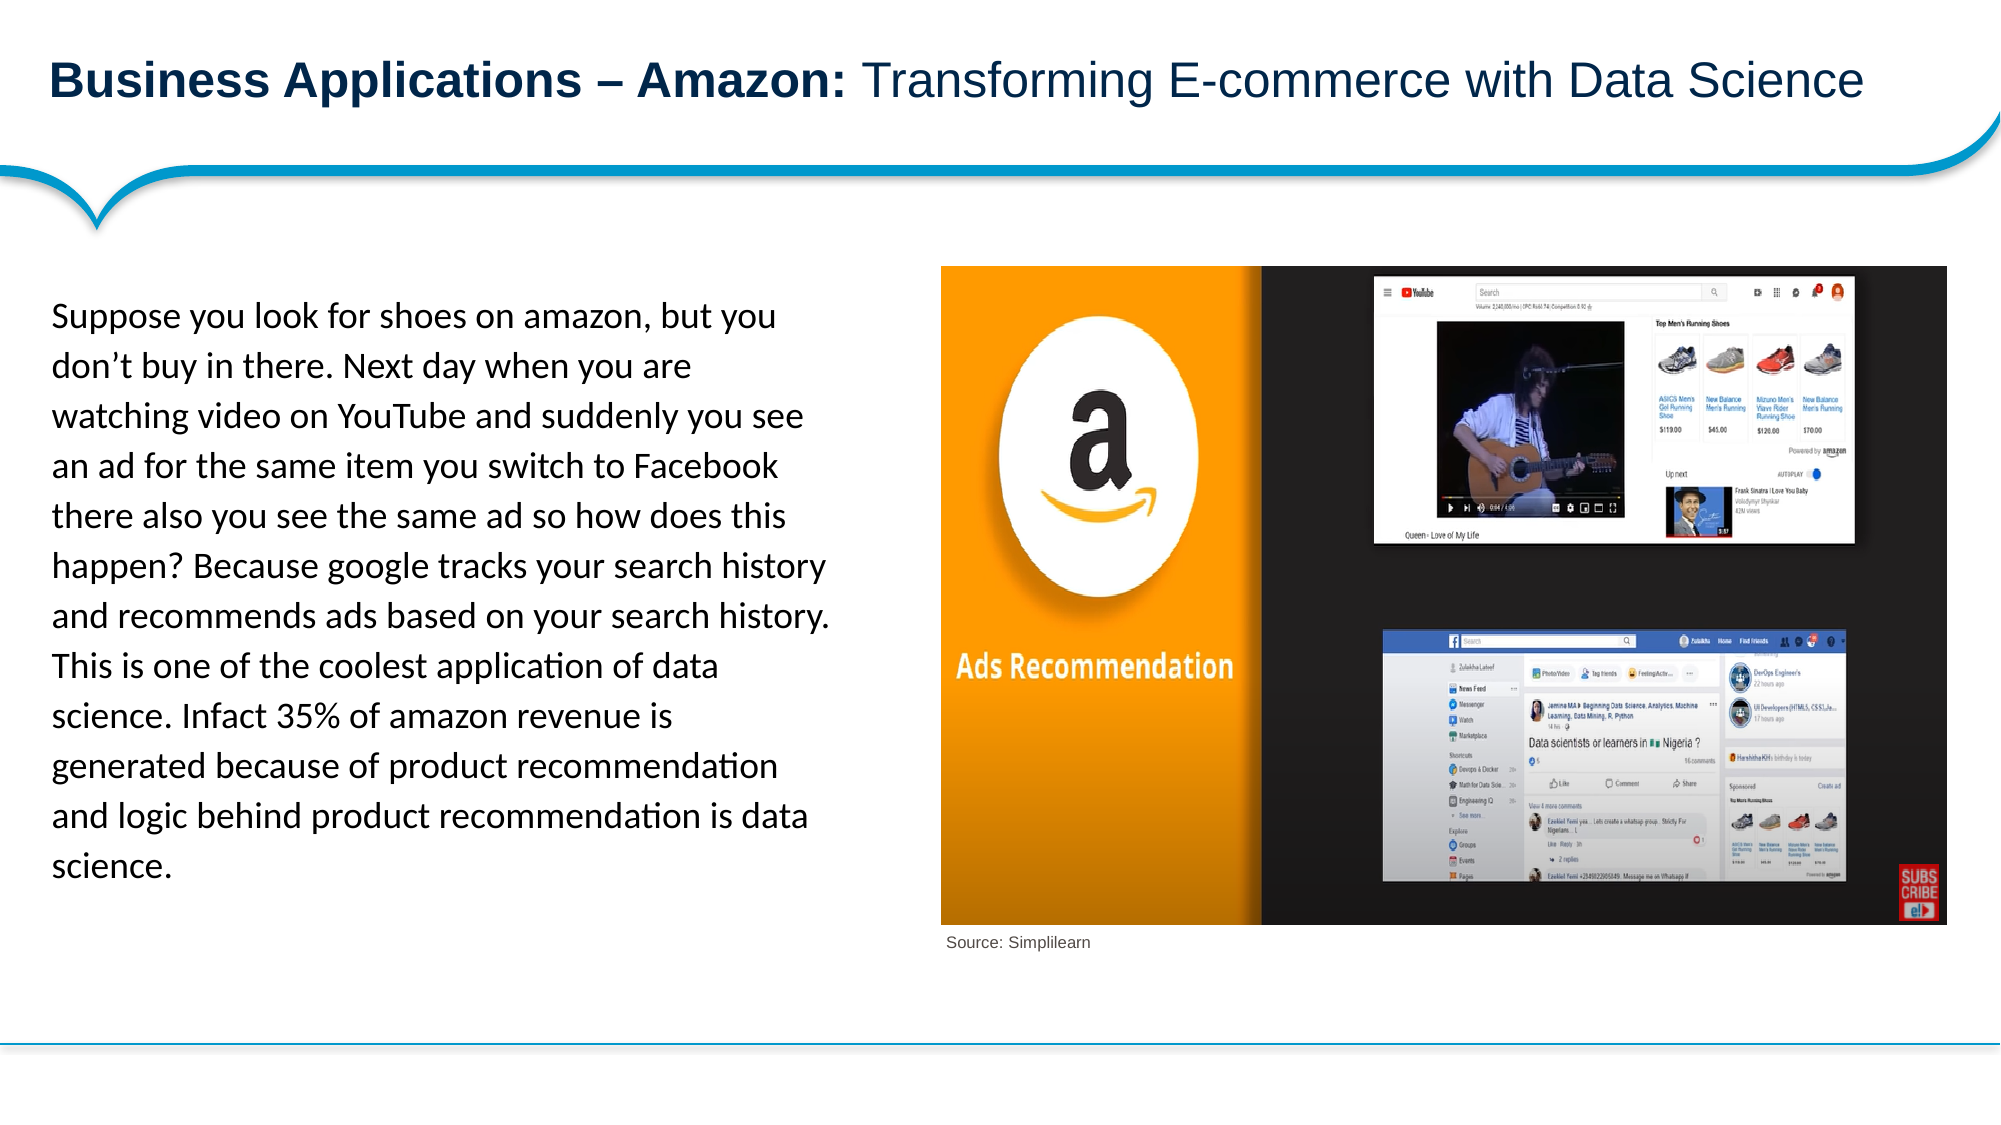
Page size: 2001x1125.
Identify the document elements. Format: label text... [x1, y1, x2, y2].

text_box Source: Simplilearn [931, 924, 1135, 960]
title Business Applications – Amazon: Transforming E-commerce with Data Science [0, 0, 2000, 165]
text_box Suppose you look for shoes on amazon, but you don’t buy in there. Next day when you are watching video on YouTube and suddenly you see an ad for the same item you switch to Facebook there also you see the same ad so how does this happen? Because google tracks your search history and recommends ads based on your search history. This is one of the coolest application of data science. Infact 35% of amazon revenue is generated because of product recommendation and logic behind product recommendation is data science. [36, 278, 850, 894]
picture [941, 266, 1947, 925]
